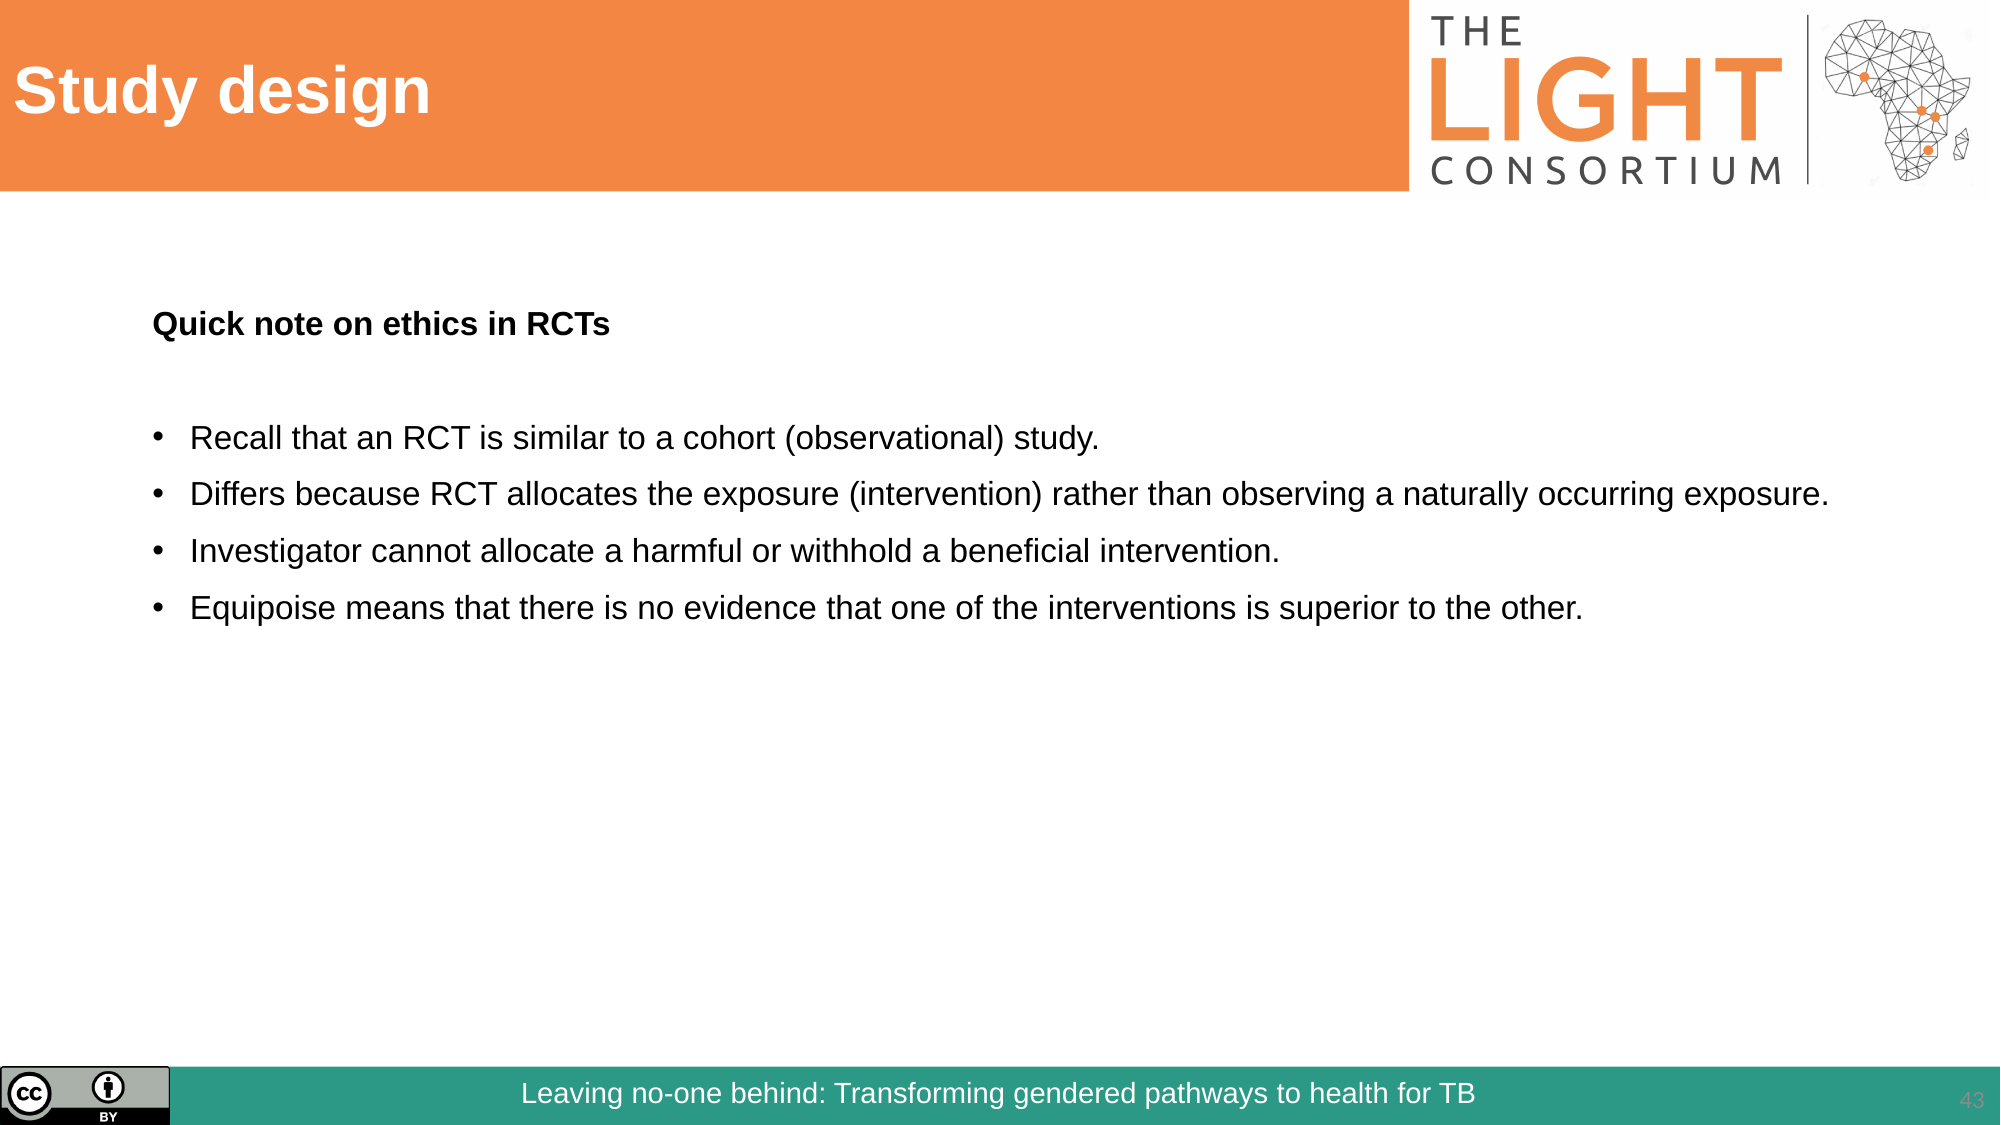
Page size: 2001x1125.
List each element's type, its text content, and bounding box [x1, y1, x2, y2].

slide_number 43 [1550, 1073, 2000, 1125]
title Study design [0, 0, 1410, 192]
picture [1409, 0, 1989, 201]
picture [0, 1066, 170, 1125]
list Quick note on ethics in RCTs Recall that an RCT is similar to a cohort (observational) study. Differs because RCT allocates the exposure (intervention) rather than observing a naturally occurring exposure. Investigator cannot allocate a harmful or withhold a beneficial intervention. Equipoise means that there is no evidence that one of the interventions is superior to the other. [137, 299, 1863, 1066]
